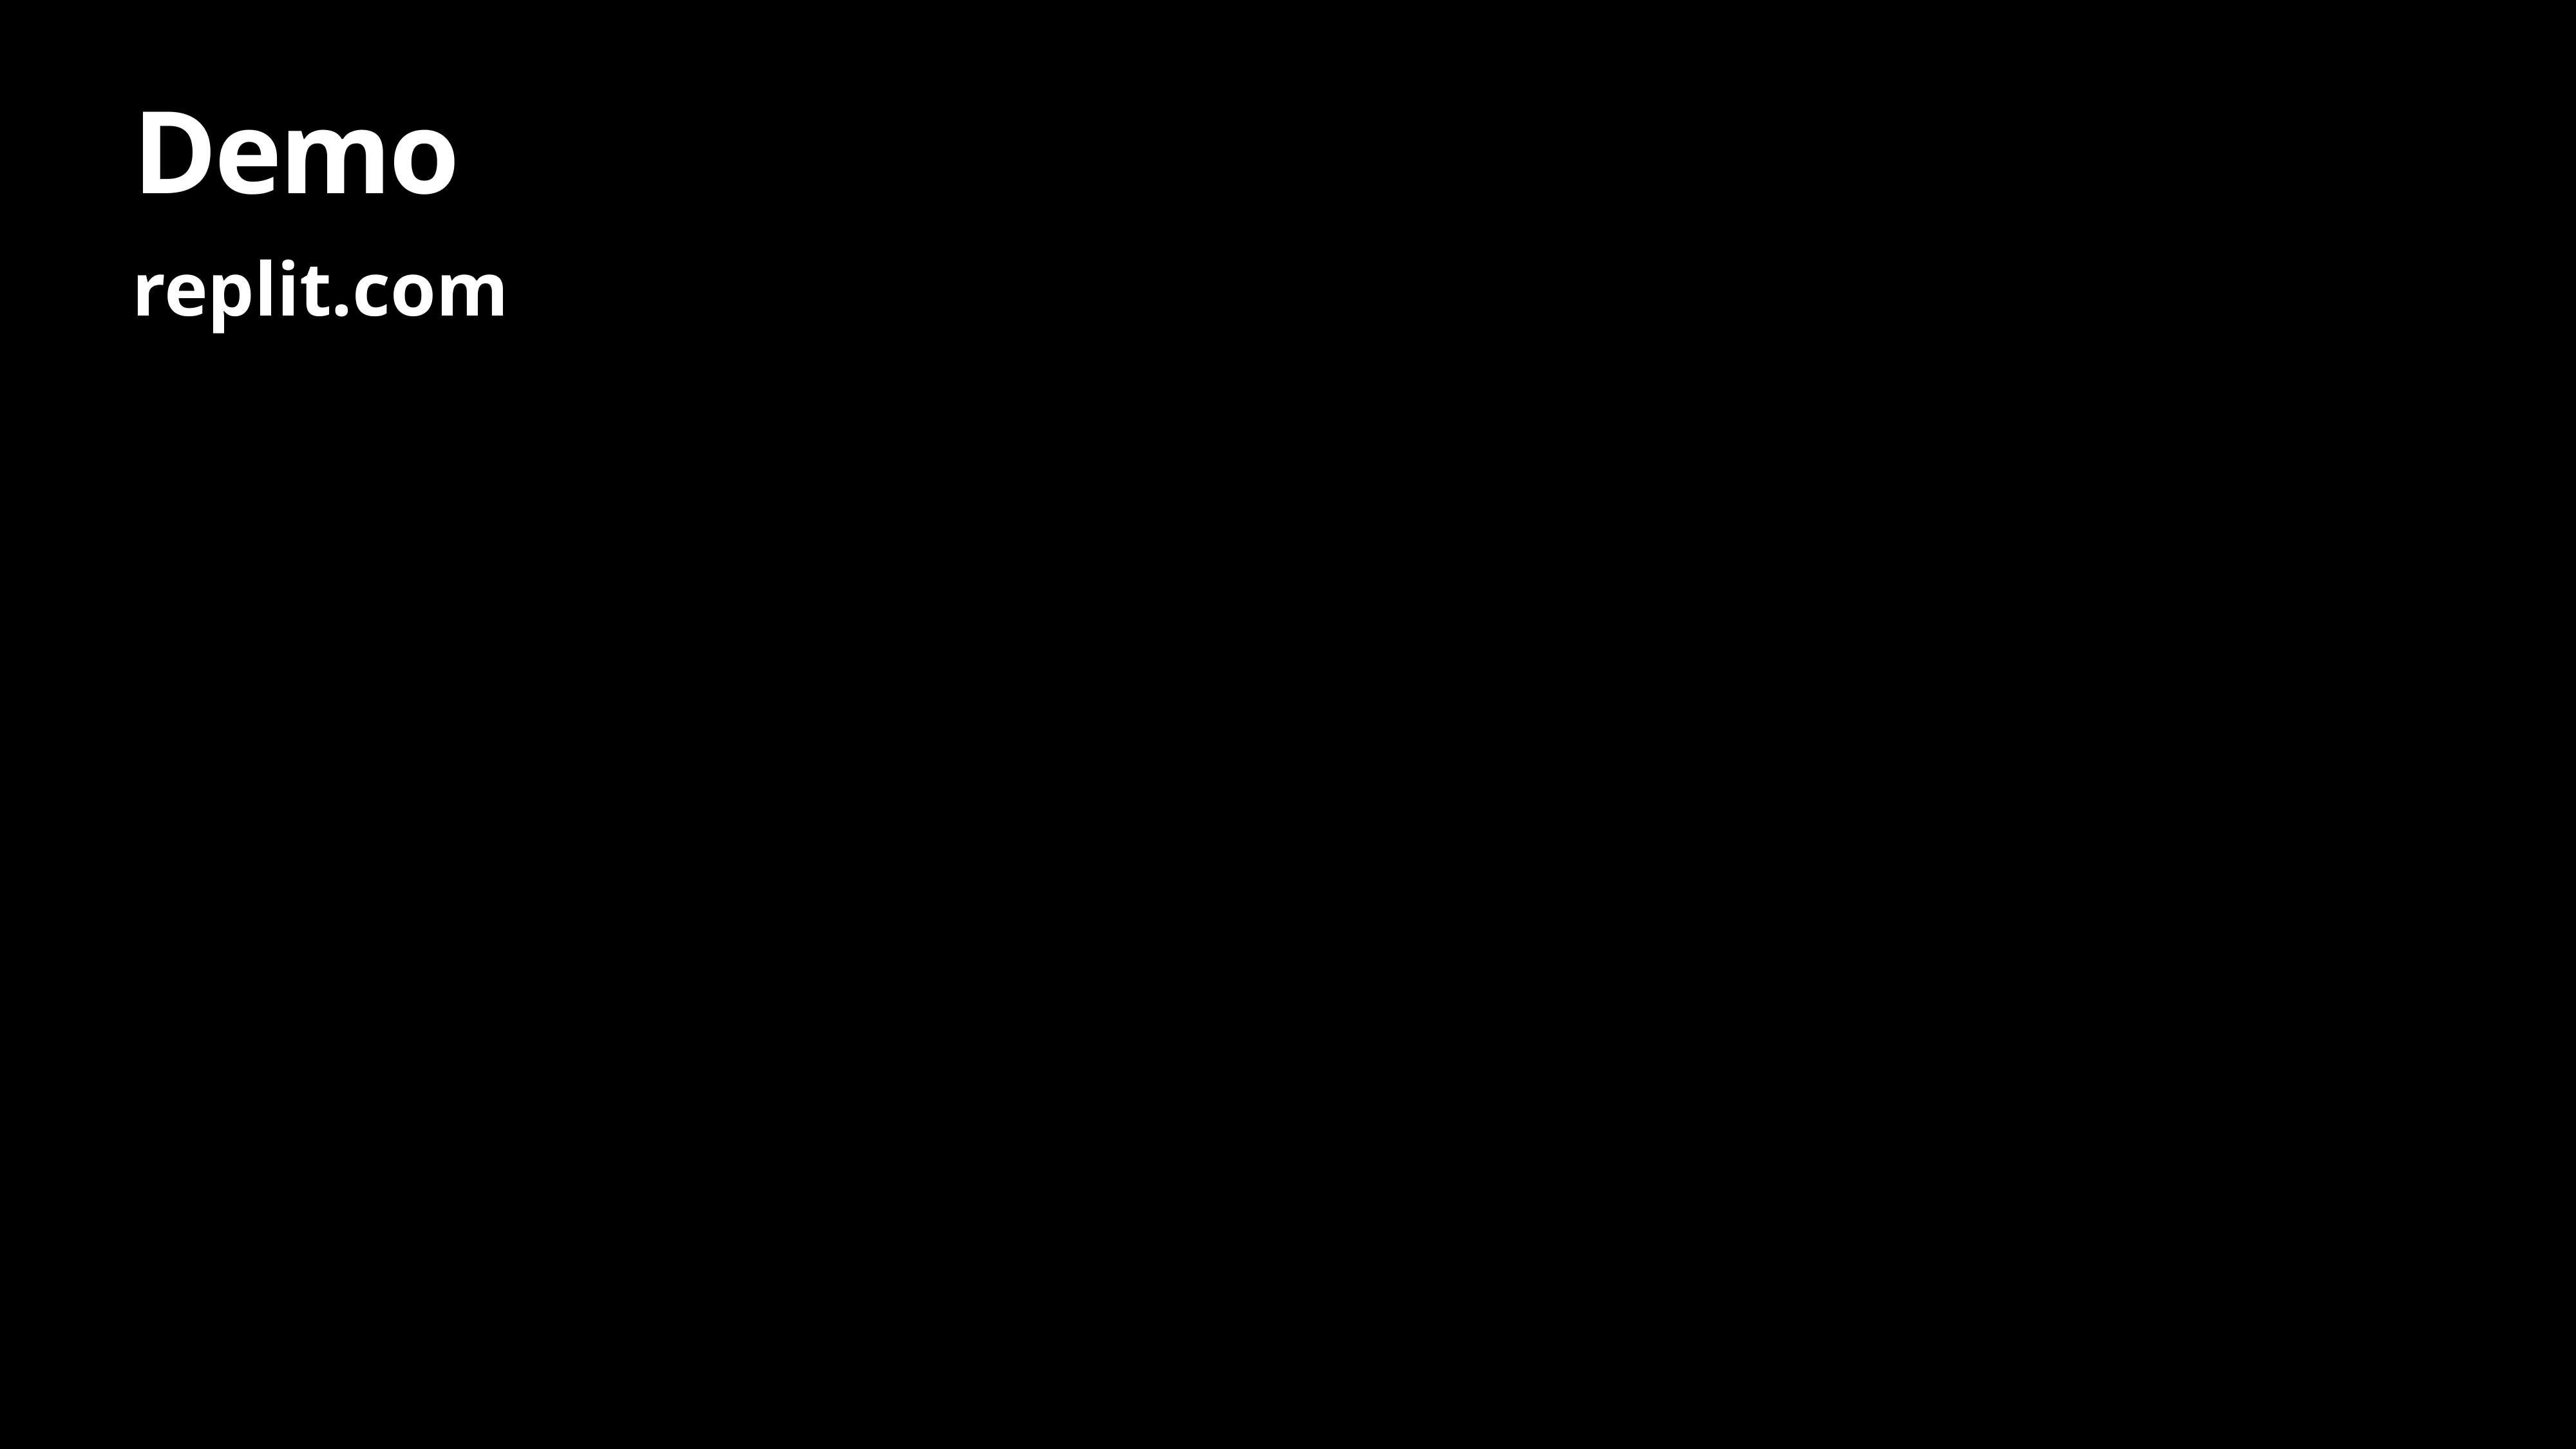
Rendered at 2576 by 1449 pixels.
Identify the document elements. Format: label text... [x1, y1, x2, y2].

title Demo [127, 100, 2449, 236]
list replit.com [127, 236, 2449, 337]
